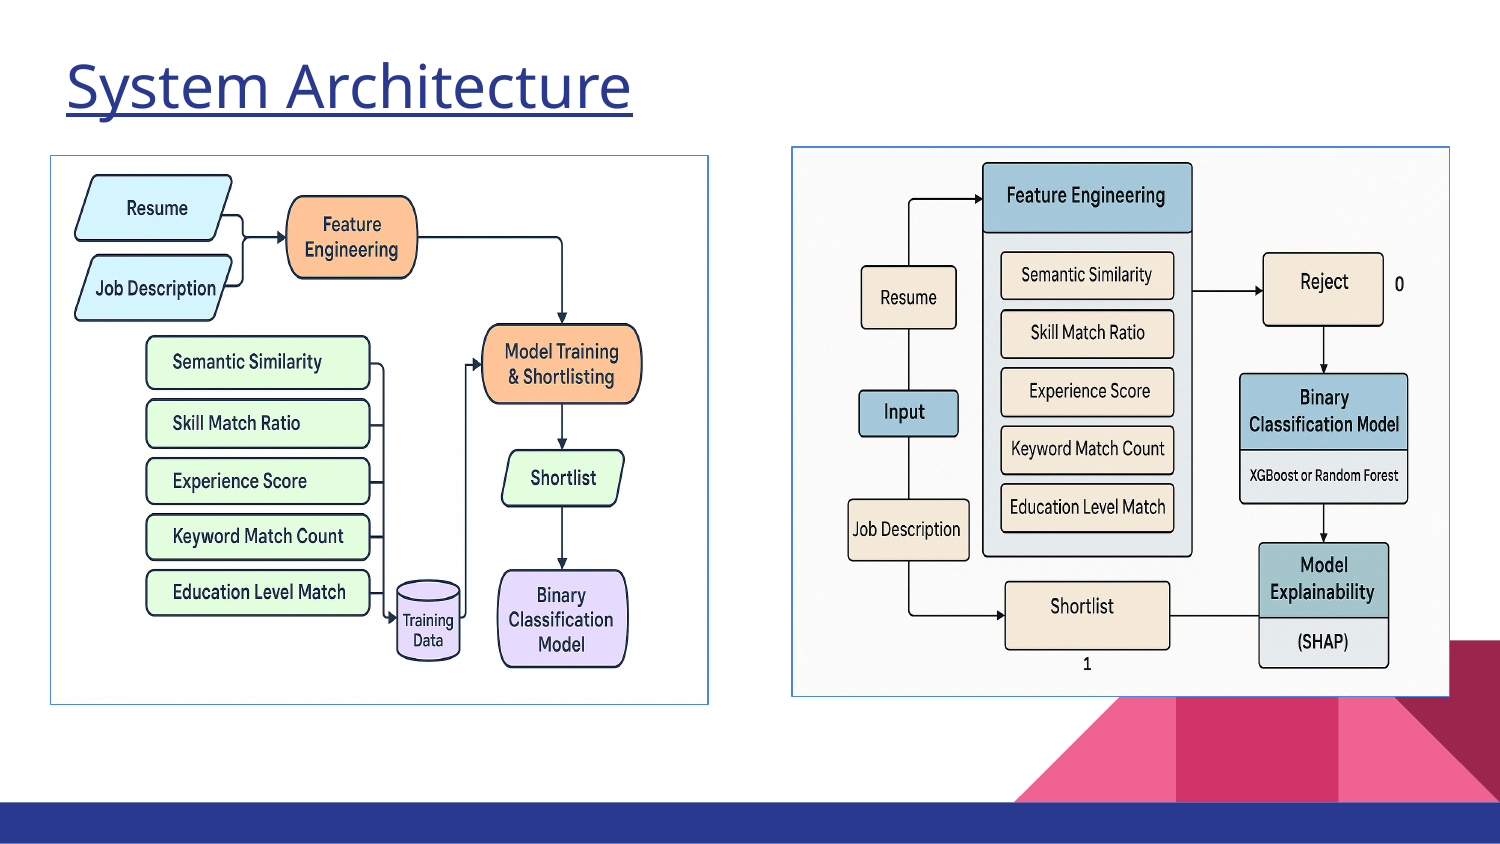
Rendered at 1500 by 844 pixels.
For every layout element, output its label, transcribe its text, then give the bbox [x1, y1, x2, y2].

title System Architecture [51, 32, 1449, 133]
picture [50, 155, 708, 705]
picture [792, 147, 1450, 696]
